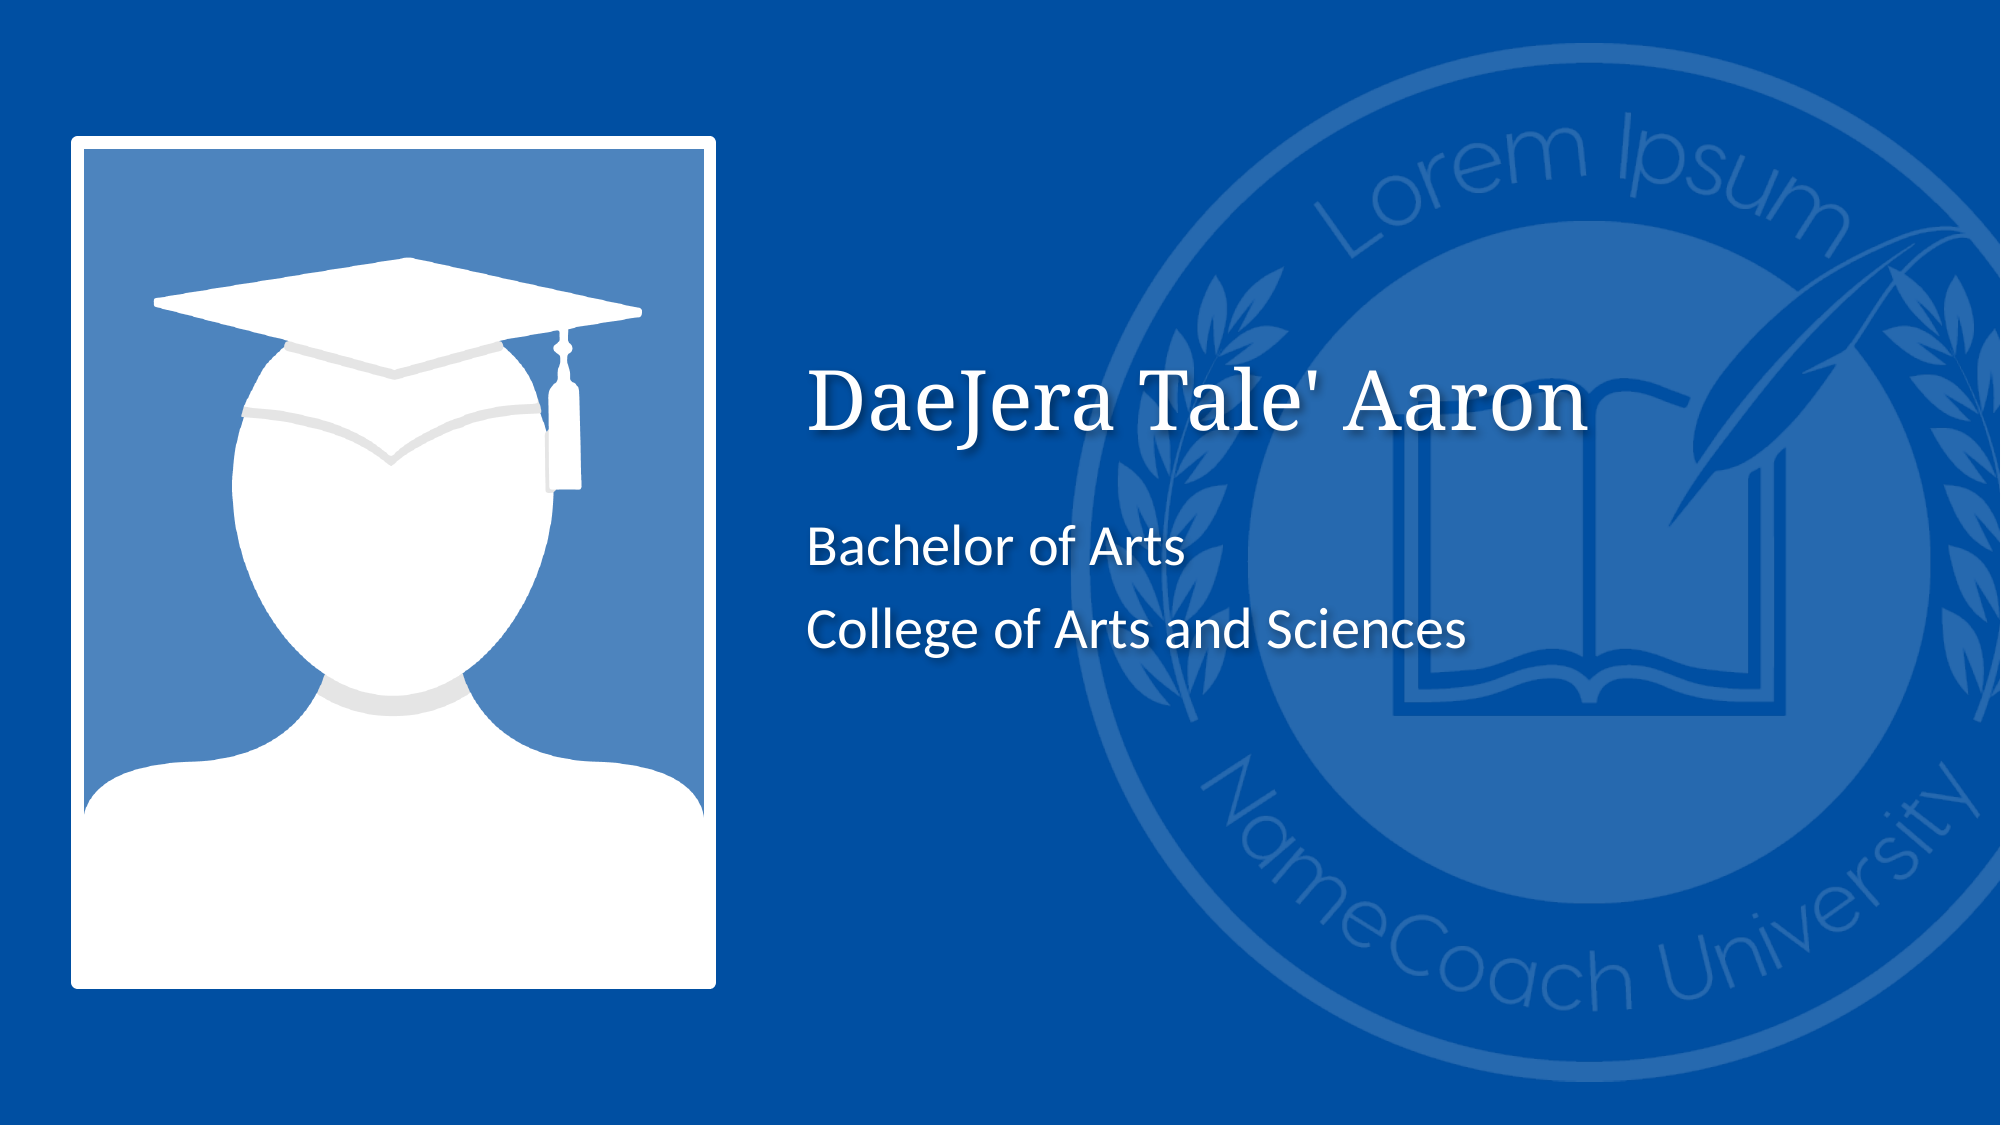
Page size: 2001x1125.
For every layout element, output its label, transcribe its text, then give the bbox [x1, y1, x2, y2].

title DaeJera Tale' Aaron [791, 340, 1917, 467]
picture [83, 148, 704, 977]
picture [1070, 43, 2001, 1082]
subtitle Bachelor of Arts College of Arts and Sciences [791, 507, 1917, 958]
